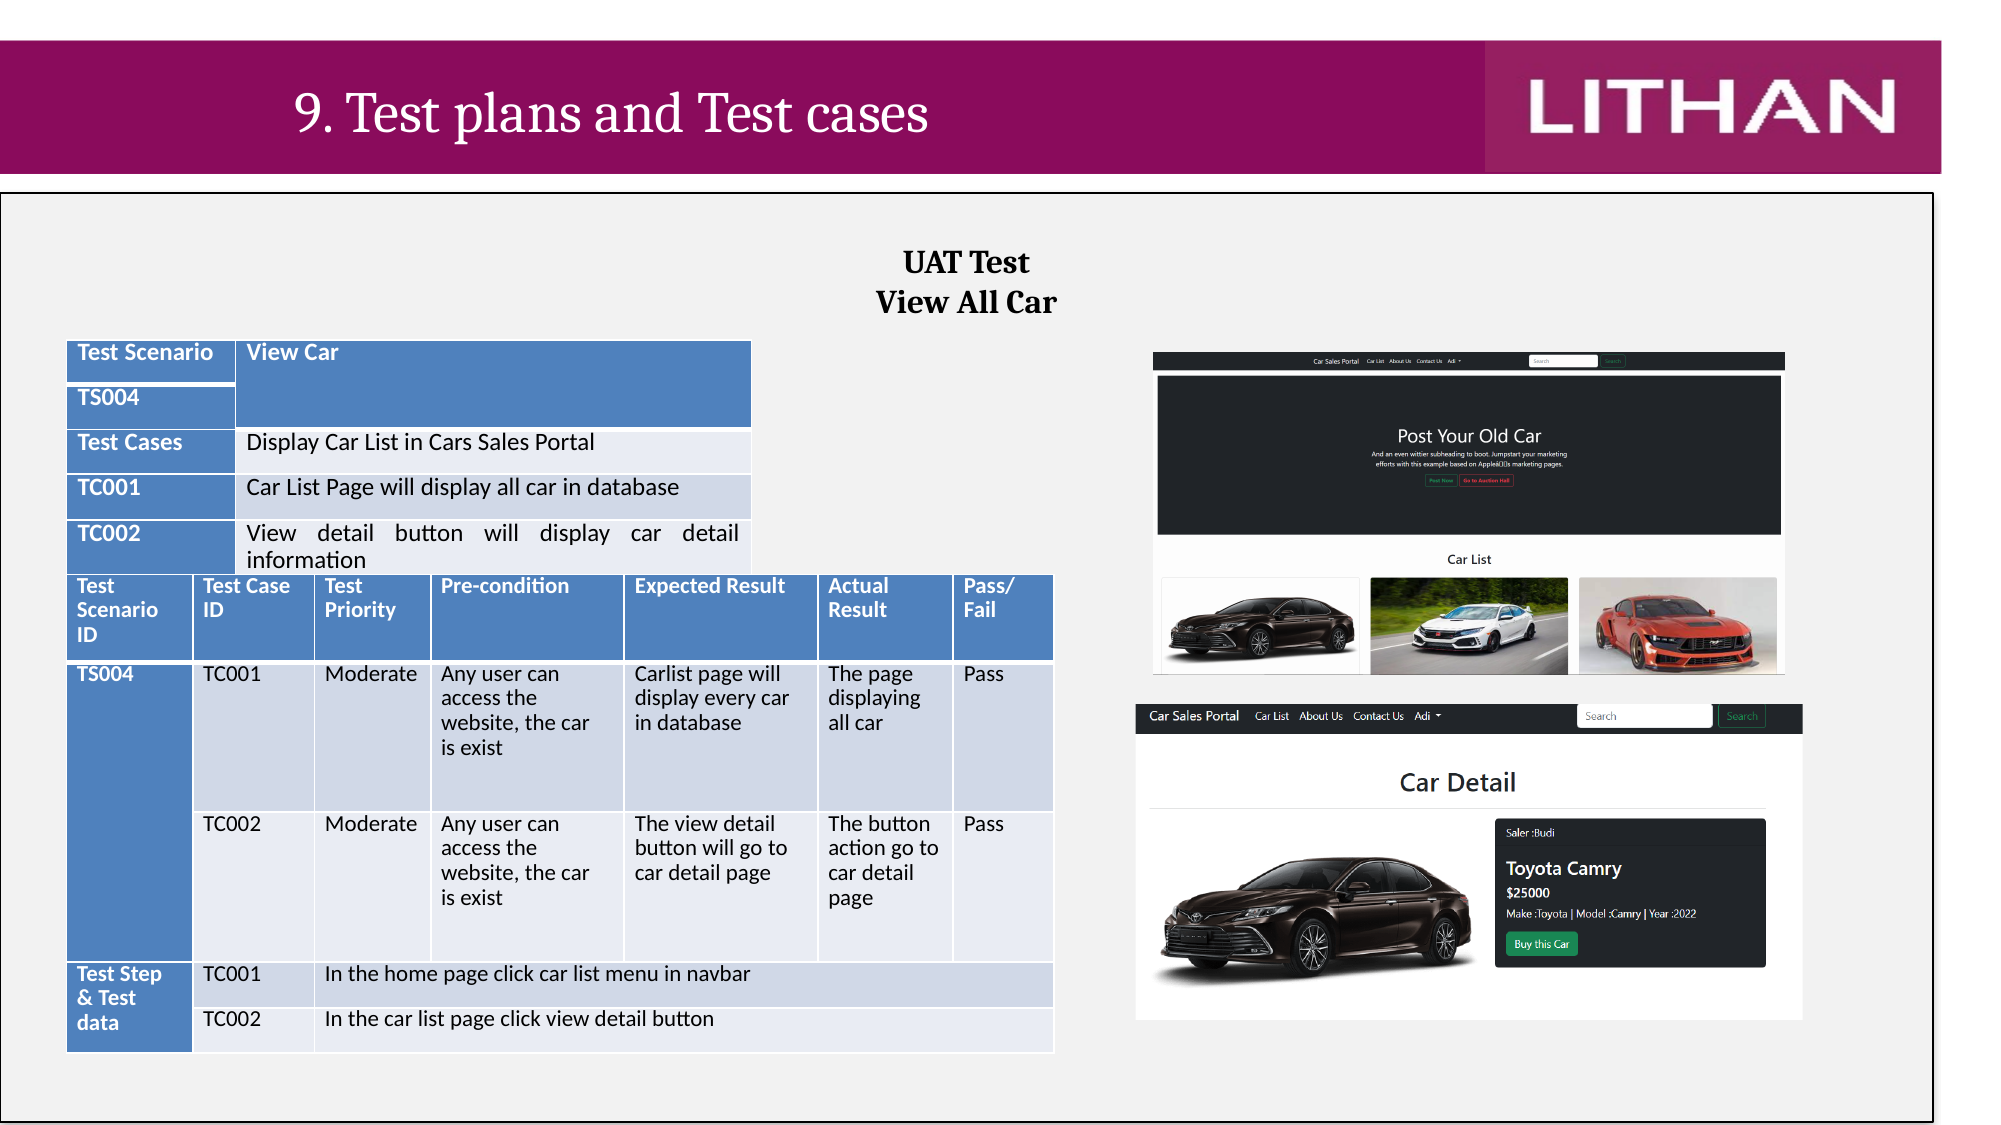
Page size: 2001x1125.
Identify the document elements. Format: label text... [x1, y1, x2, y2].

table_cell TC002 [67, 521, 235, 574]
table_cell In the car list page click view detail button [315, 1009, 1053, 1052]
table_cell TS004 [67, 387, 235, 429]
table_header Test Priority [315, 575, 430, 660]
table_cell TC002 [194, 1009, 314, 1052]
table_header Test Case ID [194, 575, 314, 660]
table_cell The page displaying all car [819, 665, 952, 811]
table_cell TC002 [194, 813, 314, 961]
picture [1135, 703, 1803, 1021]
table_header Test Scenario [67, 341, 235, 382]
table_header Pass/ Fail [954, 575, 1053, 660]
table_cell Any user can access the website, the car is exist [432, 665, 623, 811]
table_cell TC001 [67, 475, 235, 519]
table_cell The view detail button will go to car detail page [625, 813, 817, 961]
table_cell Display Car List in Cars Sales Portal [236, 432, 751, 473]
text_box UAT Test View All Car [0, 192, 1934, 1123]
table_header Test Scenario ID [67, 575, 192, 660]
table_cell Test Step & Test data [67, 963, 192, 1052]
table_cell In the home page click car list menu in navbar [315, 963, 1053, 1007]
table_header View Car [236, 341, 751, 427]
picture [0, 37, 1946, 178]
table_header Pre-condition [432, 575, 623, 660]
table_cell View detail button will display car detail information [236, 521, 751, 574]
table_cell Carlist page will display every car in database [625, 665, 817, 811]
table_cell TS004 [67, 665, 192, 961]
table_cell Moderate [315, 665, 430, 811]
table_cell Car List Page will display all car in database [236, 475, 751, 519]
table_cell Pass [954, 813, 1053, 961]
table_cell The button action go to car detail page [819, 813, 952, 961]
table_cell Moderate [315, 813, 430, 961]
table_cell Any user can access the website, the car is exist [432, 813, 623, 961]
table_cell TC001 [194, 963, 314, 1007]
table_header Actual Result [819, 575, 952, 660]
title 9. Test plans and Test cases [279, 66, 1367, 142]
table_header Expected Result [625, 575, 817, 660]
picture [1153, 352, 1786, 675]
table_cell TC001 [194, 665, 314, 811]
table_cell Test Cases [67, 430, 235, 473]
table_cell Pass [954, 665, 1053, 811]
